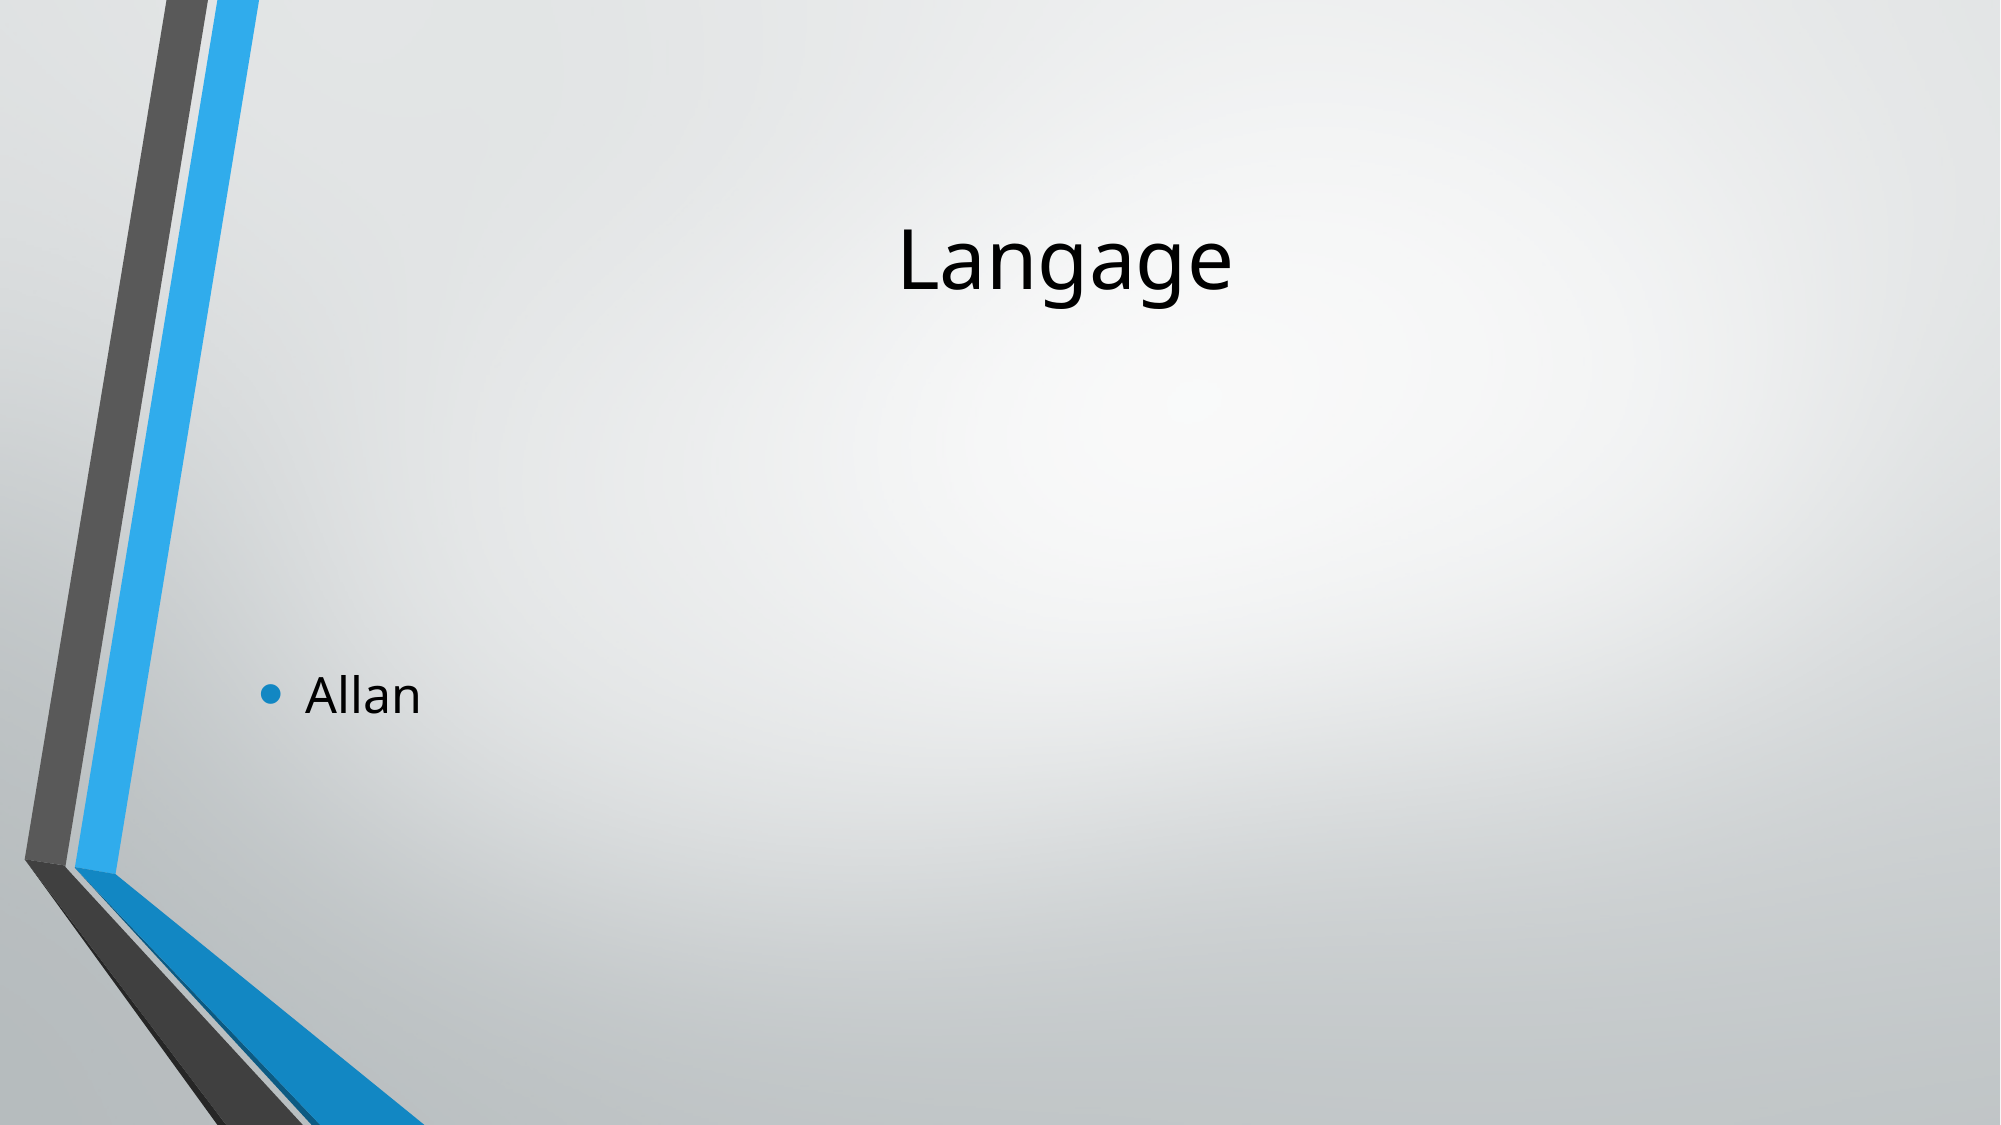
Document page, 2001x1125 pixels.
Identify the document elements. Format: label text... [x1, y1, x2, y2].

title Langage [243, 112, 1887, 400]
list Allan [243, 437, 1887, 950]
